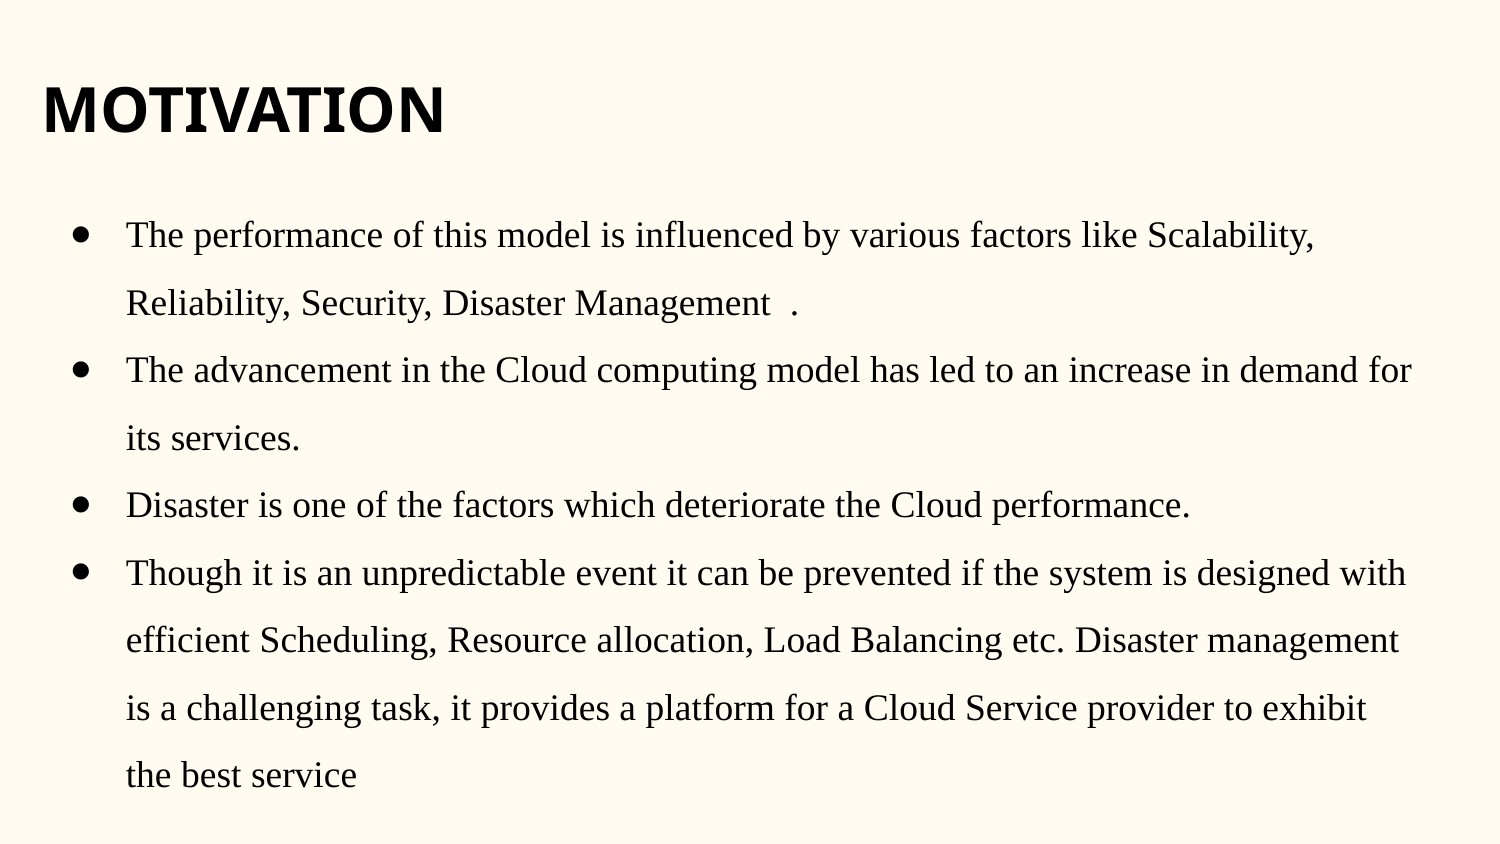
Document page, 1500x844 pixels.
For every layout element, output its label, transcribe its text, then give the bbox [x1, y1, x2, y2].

title MOTIVATION [26, 55, 1425, 156]
list The performance of this model is influenced by various factors like Scalability, Reliability, Security, Disaster Management . The advancement in the Cloud computing model has led to an increase in demand for its services. Disaster is one of the factors which deteriorate the Cloud performance. Though it is an unpredictable event it can be prevented if the system is designed with efficient Scheduling, Resource allocation, Load Balancing etc. Disaster management is a challenging task, it provides a platform for a Cloud Service provider to exhibit the best service [35, 172, 1434, 820]
